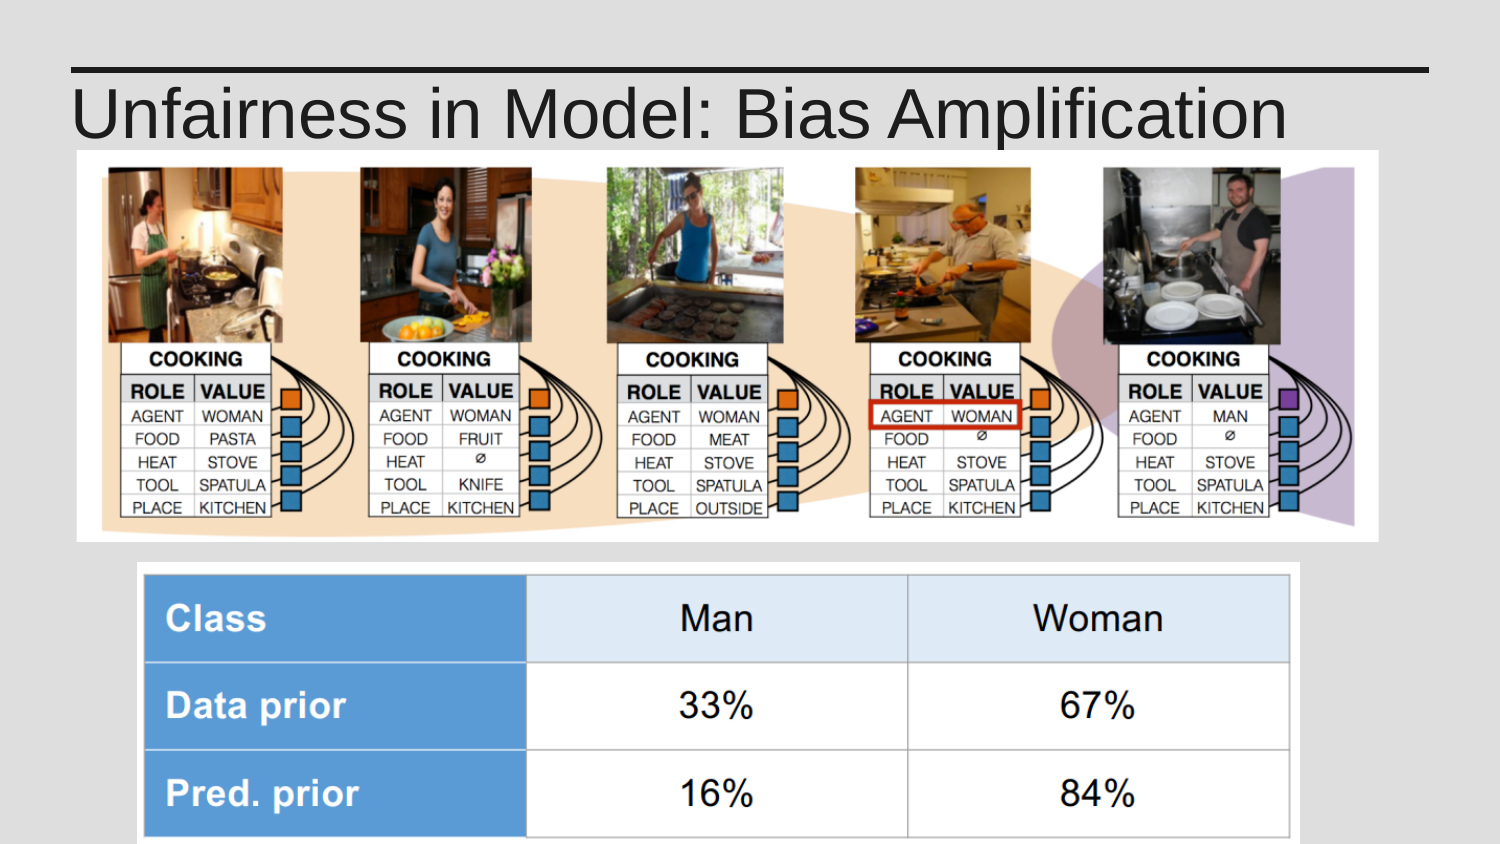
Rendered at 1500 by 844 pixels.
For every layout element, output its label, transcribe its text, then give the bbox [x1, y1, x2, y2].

list Unfairness in Model: Bias Amplification [70, 67, 1430, 183]
picture [137, 562, 1301, 844]
picture [76, 149, 1379, 542]
